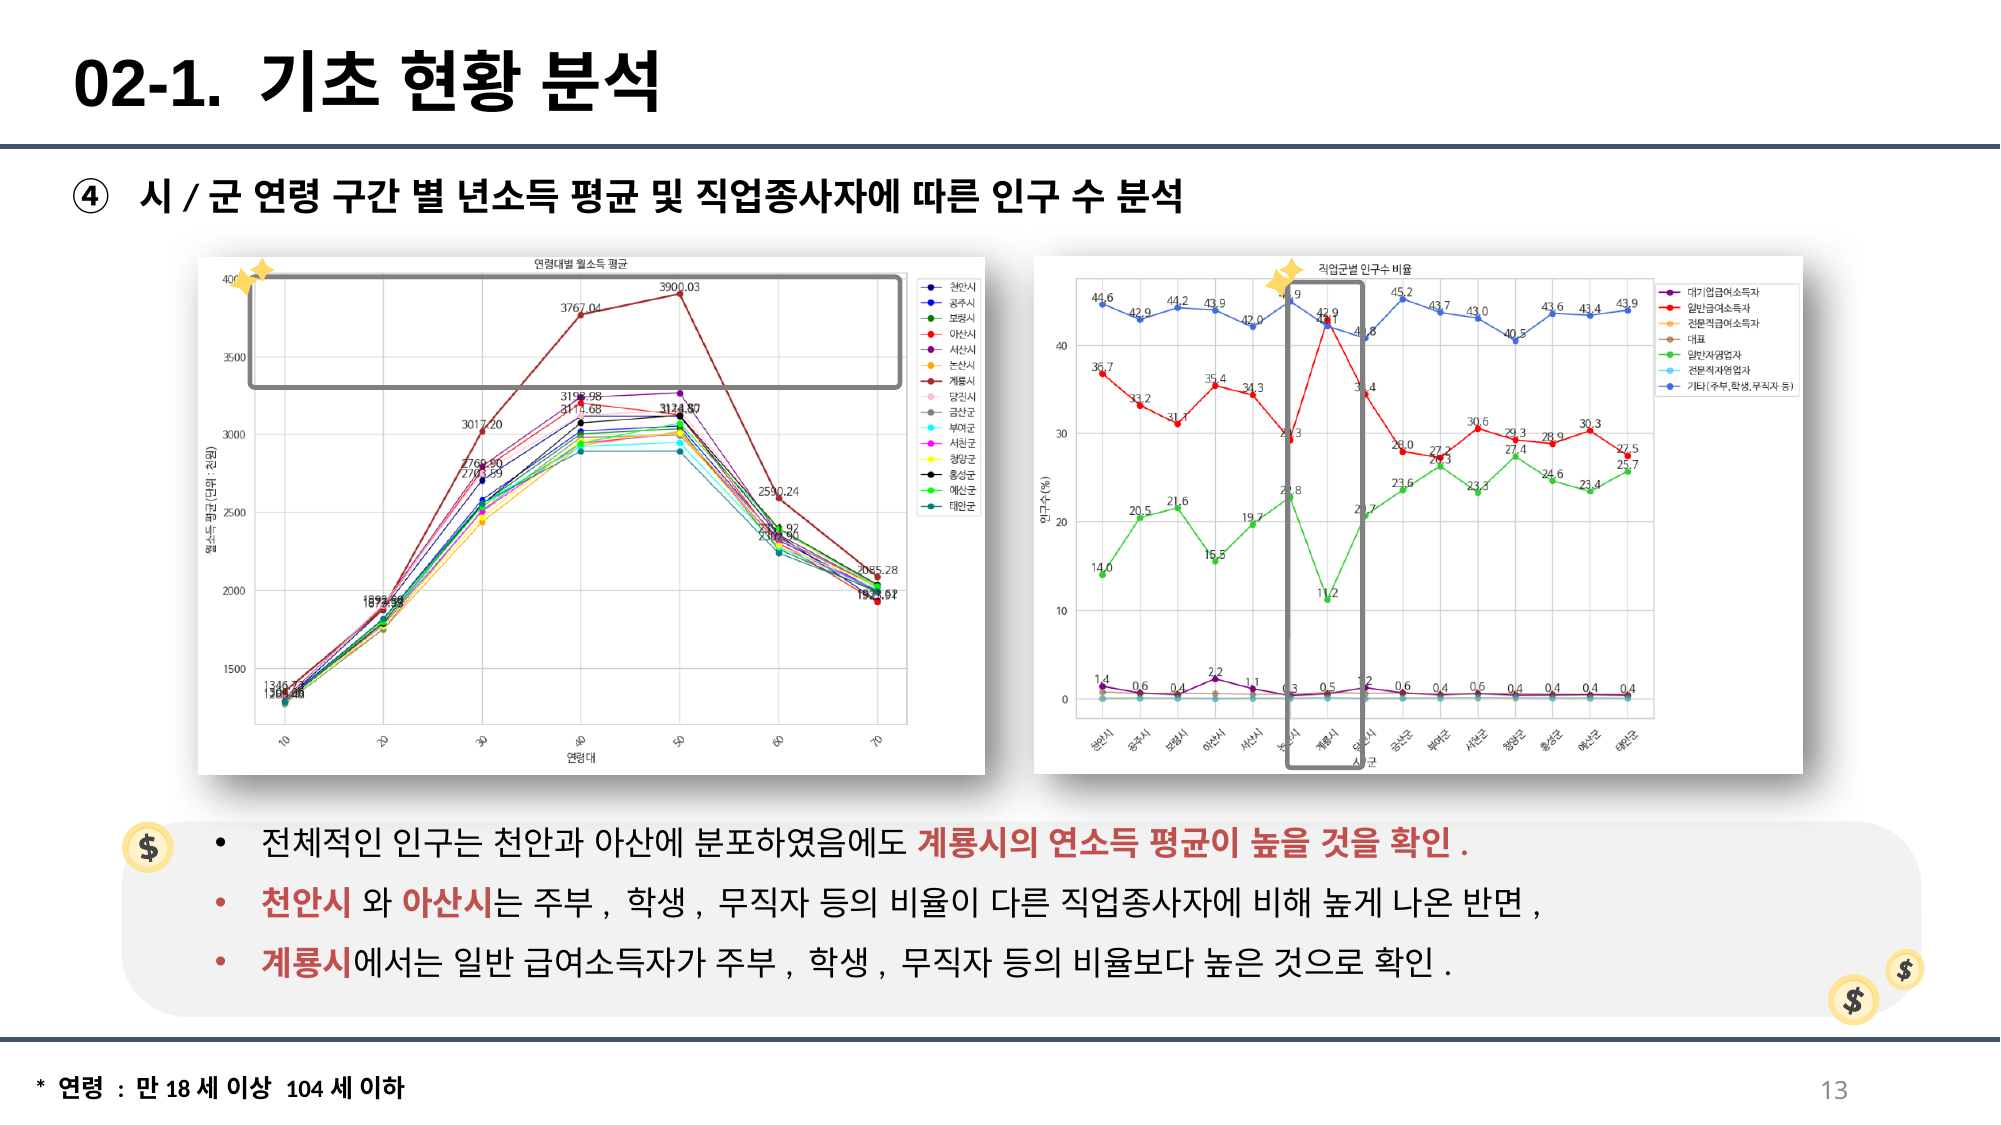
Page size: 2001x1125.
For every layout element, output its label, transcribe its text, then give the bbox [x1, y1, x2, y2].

text_box [121, 821, 199, 1017]
text_box [1775, 821, 1922, 1017]
picture [1033, 256, 1803, 774]
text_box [120, 821, 176, 874]
picture [197, 257, 986, 775]
text_box 02-1. 기초 현황 분석 [71, 37, 1075, 120]
text_box ④ 시/군 연령 구간 별 년소득 평균 및 직업종사자에 따른 인구 수 분석 [57, 165, 1363, 225]
text_box * 연령 : 만18세 이상 104세 이하 [19, 1064, 1022, 1110]
slide_number 13 [1813, 1070, 1855, 1125]
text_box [1884, 948, 1926, 991]
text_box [1826, 973, 1882, 1026]
text_box 전체적인 인구는 천안과 아산에 분포하였음에도 계룡시의 연소득 평균이 높을 것을 확인. 천안시 와 아산시는 주부, 학생, 무직자 등의 비율이 다른 직업종사자에 비해 높게 나온 반면, 계룡시에서는 일반 급여소득자가 주부, 학생, 무직자 등의 비율보다 높은 것으로 확인. [199, 809, 1775, 1074]
